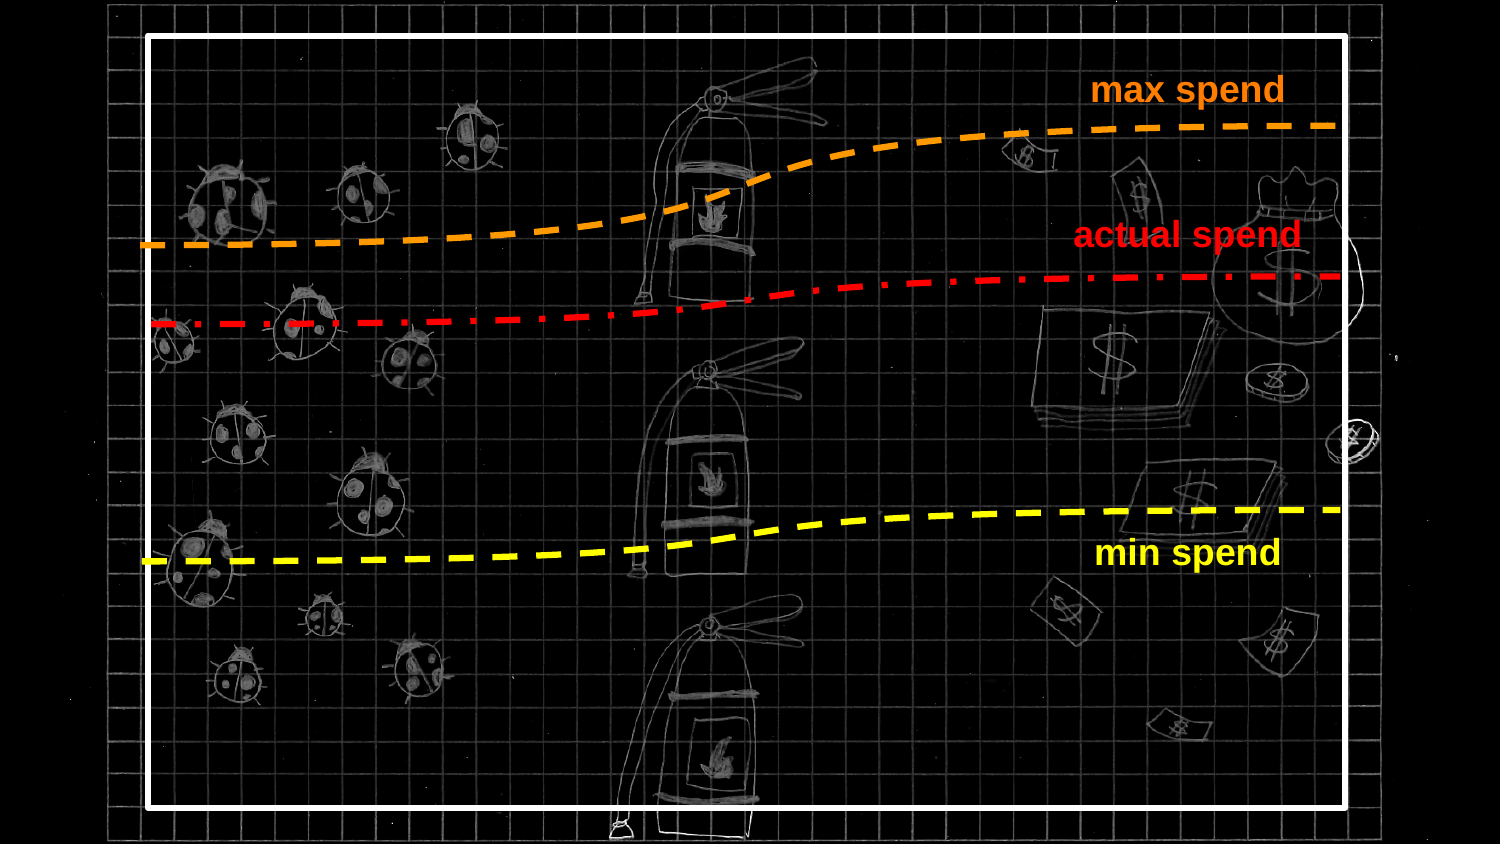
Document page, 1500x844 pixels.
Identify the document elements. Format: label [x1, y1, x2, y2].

text_box [150, 276, 1341, 325]
text_box [141, 509, 1341, 562]
picture [45, 0, 1455, 844]
text_box [139, 125, 1347, 246]
